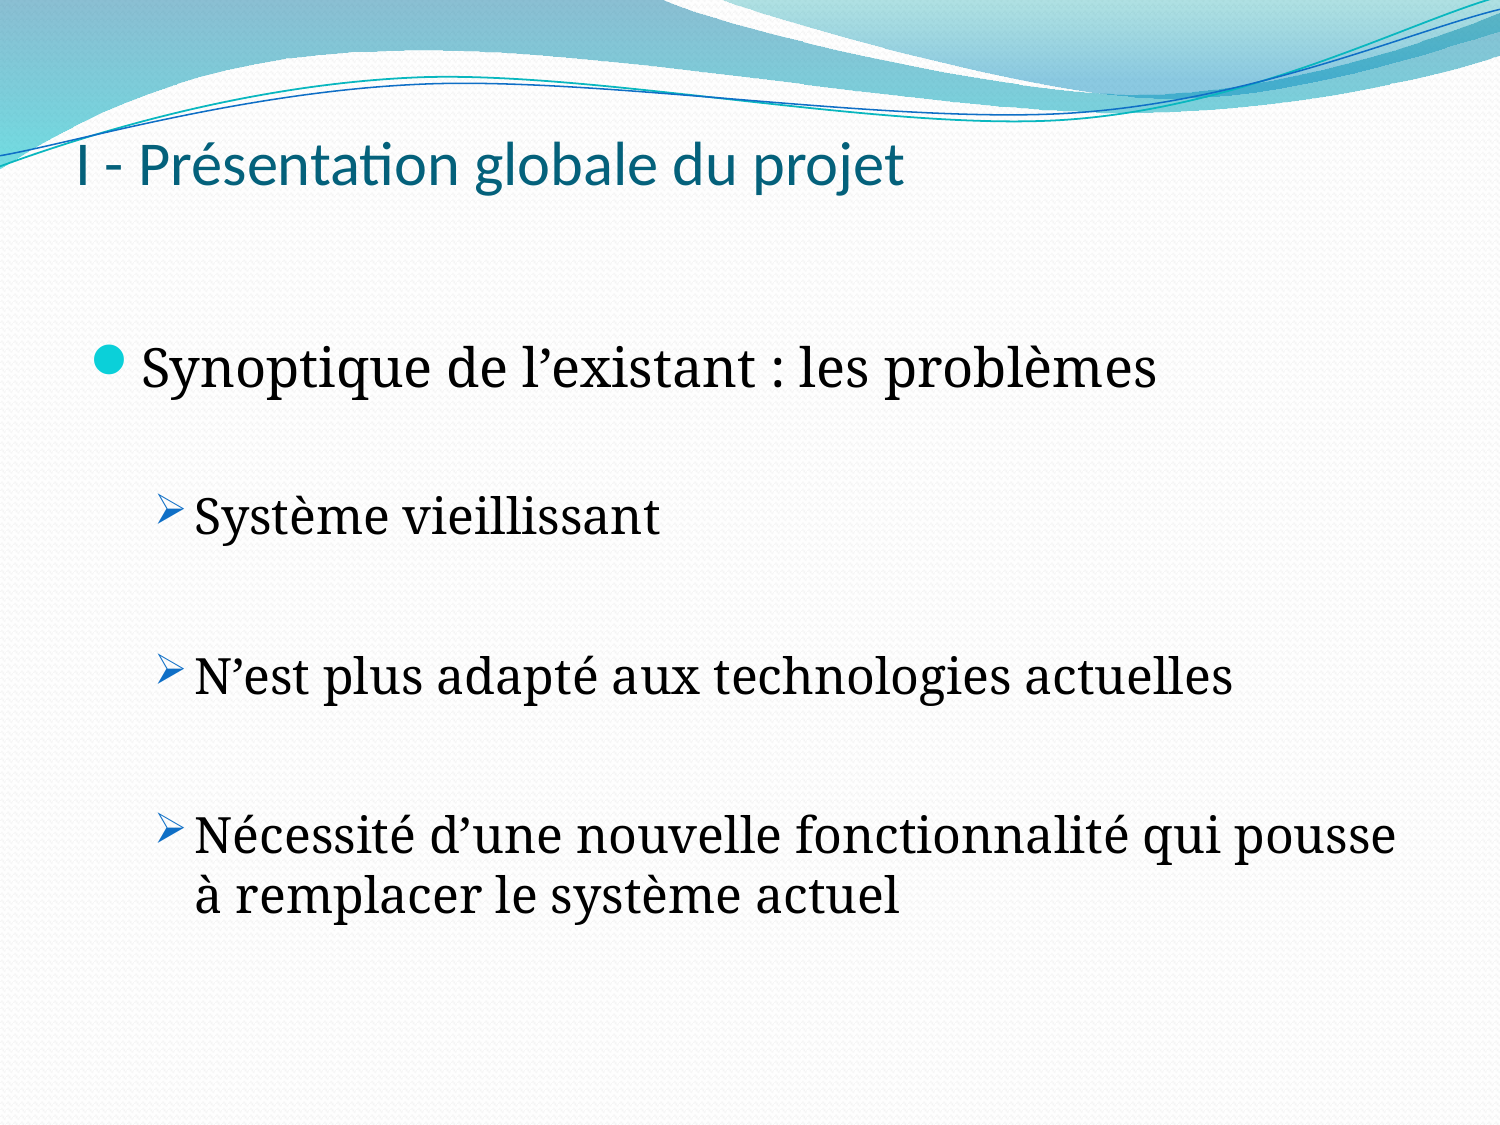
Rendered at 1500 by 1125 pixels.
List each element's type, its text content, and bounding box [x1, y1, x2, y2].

list Synoptique de l’existant : les problèmes Système vieillissant N’est plus adapté aux technologies actuelles Nécessité d’une nouvelle fonctionnalité qui pousse à remplacer le système actuel [75, 326, 1425, 1038]
title I - Présentation globale du projet [75, 115, 1425, 303]
